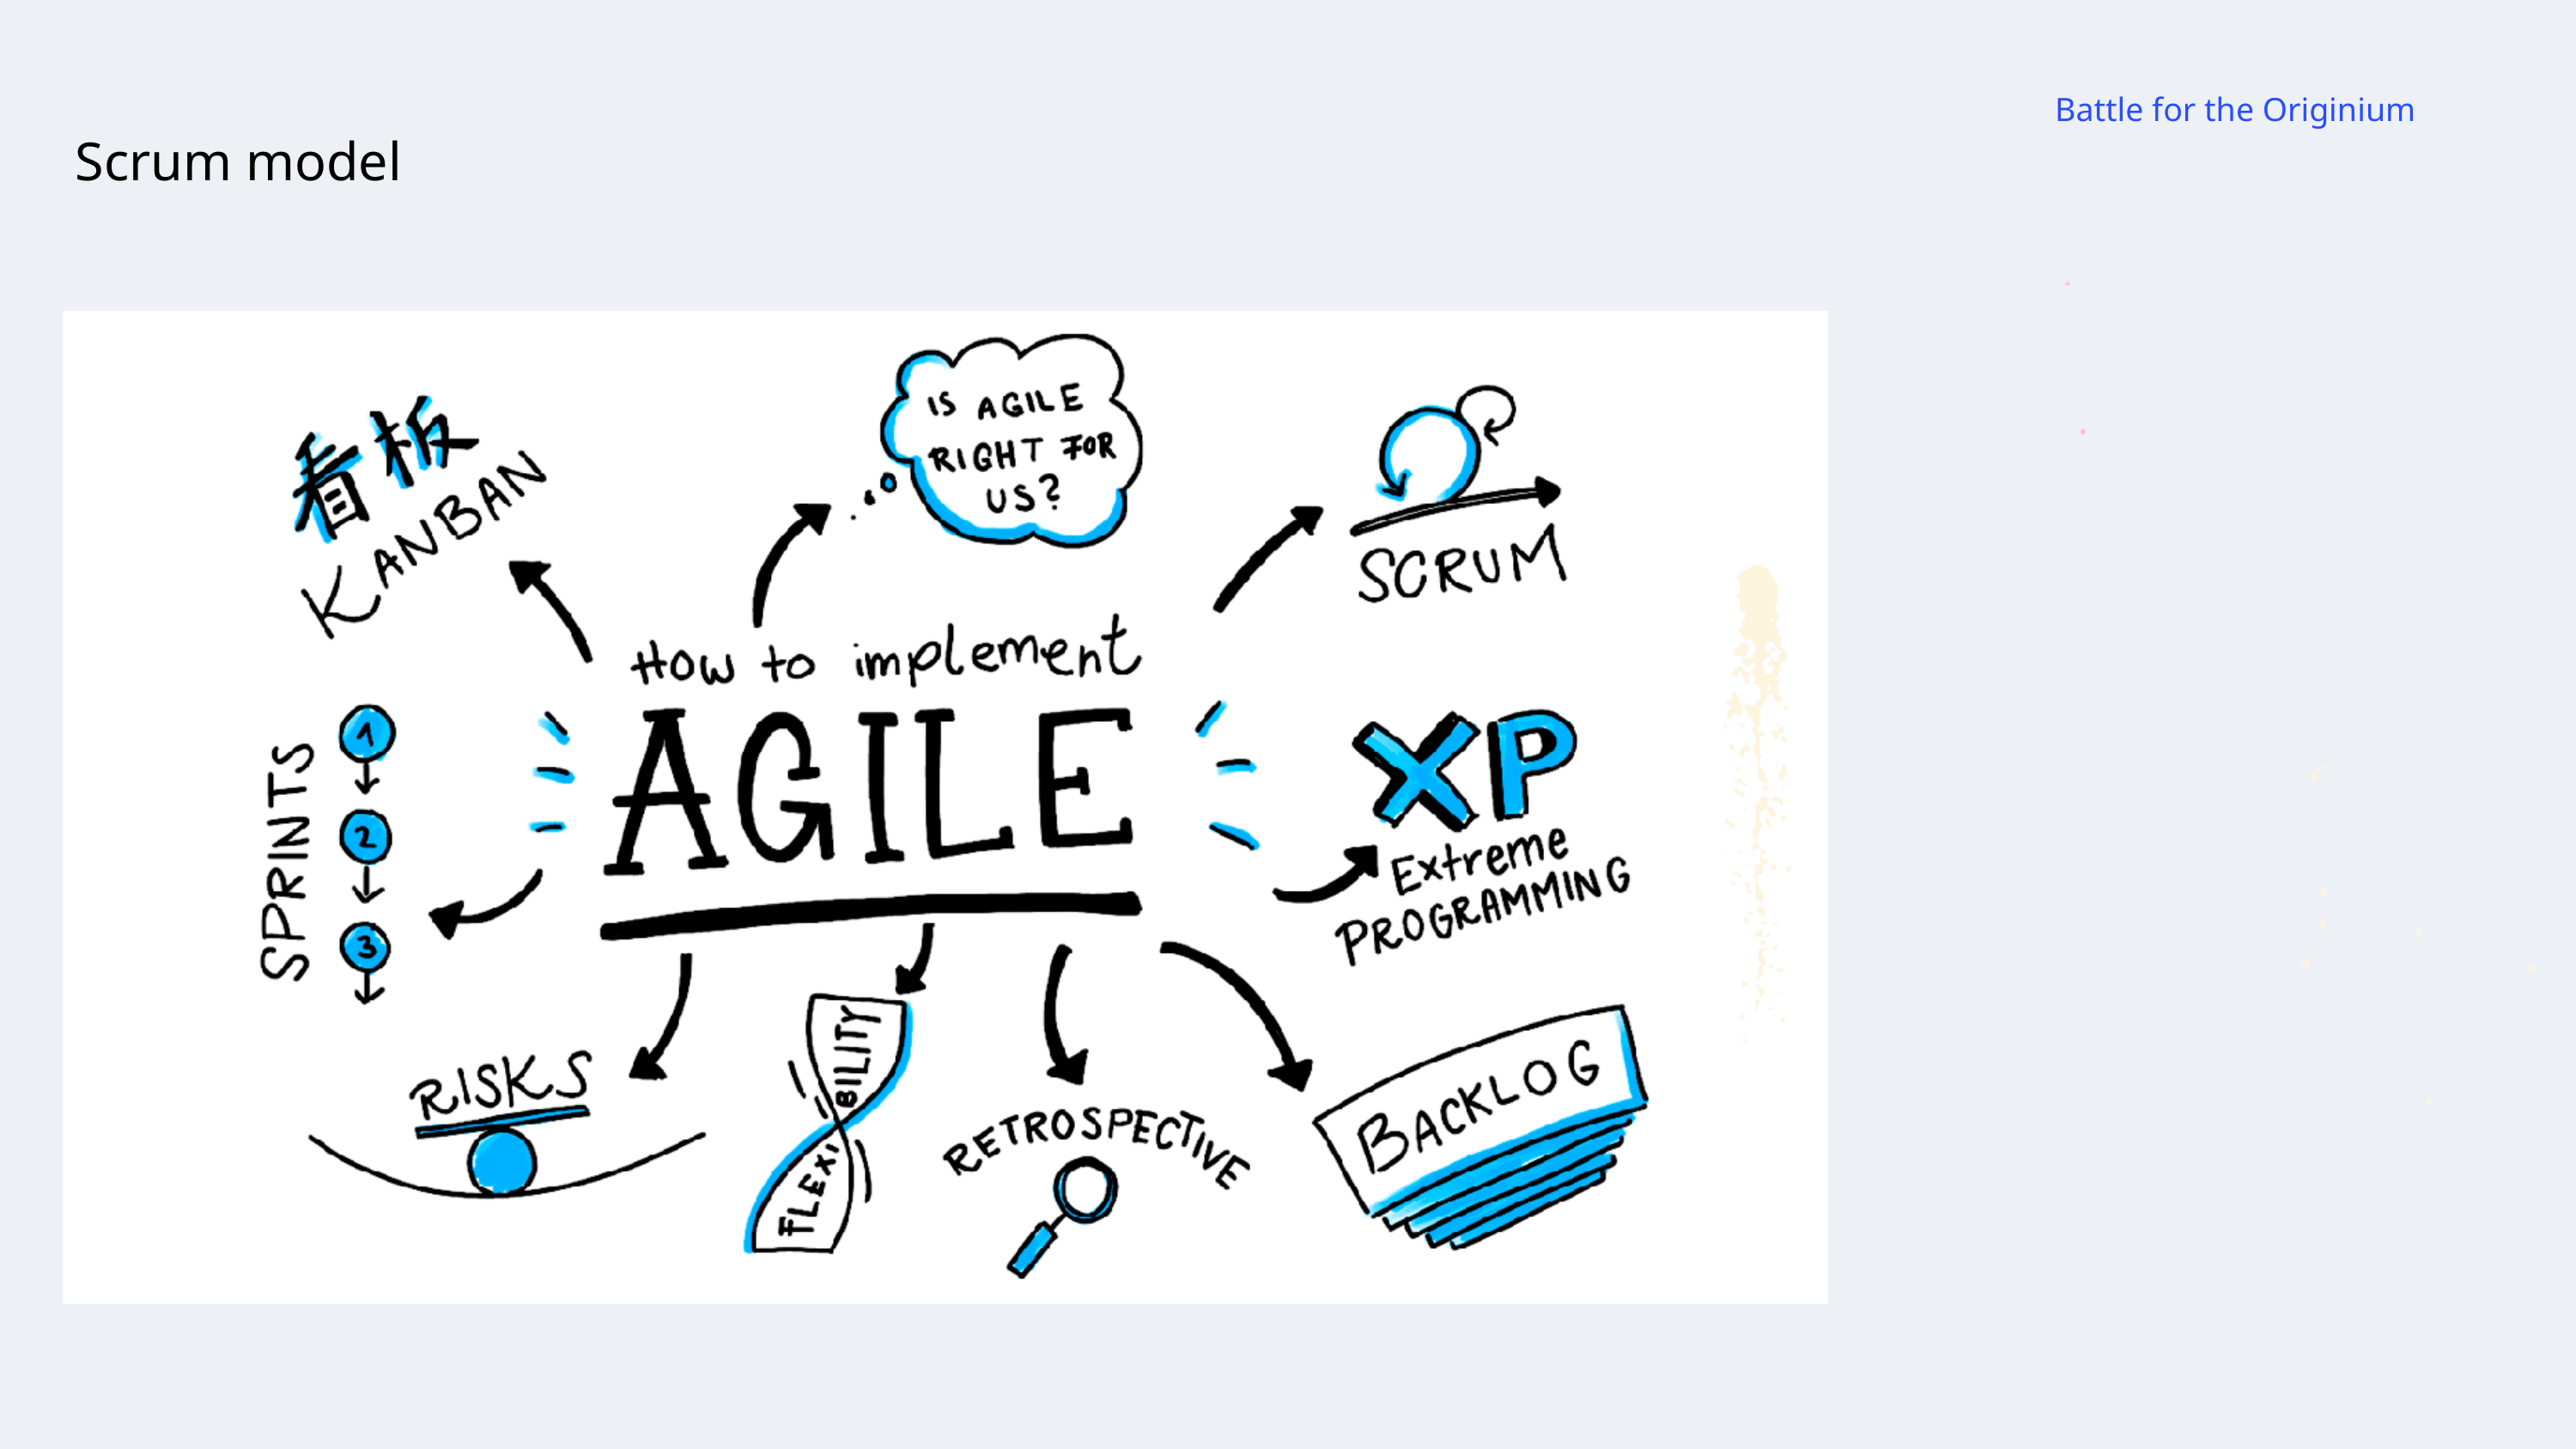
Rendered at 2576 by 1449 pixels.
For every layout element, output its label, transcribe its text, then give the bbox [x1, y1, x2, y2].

text_box [63, 311, 1323, 1304]
text_box Battle for the Originium [2017, 82, 2416, 128]
picture [1329, 156, 2576, 1316]
text_box Scrum model [63, 118, 415, 191]
